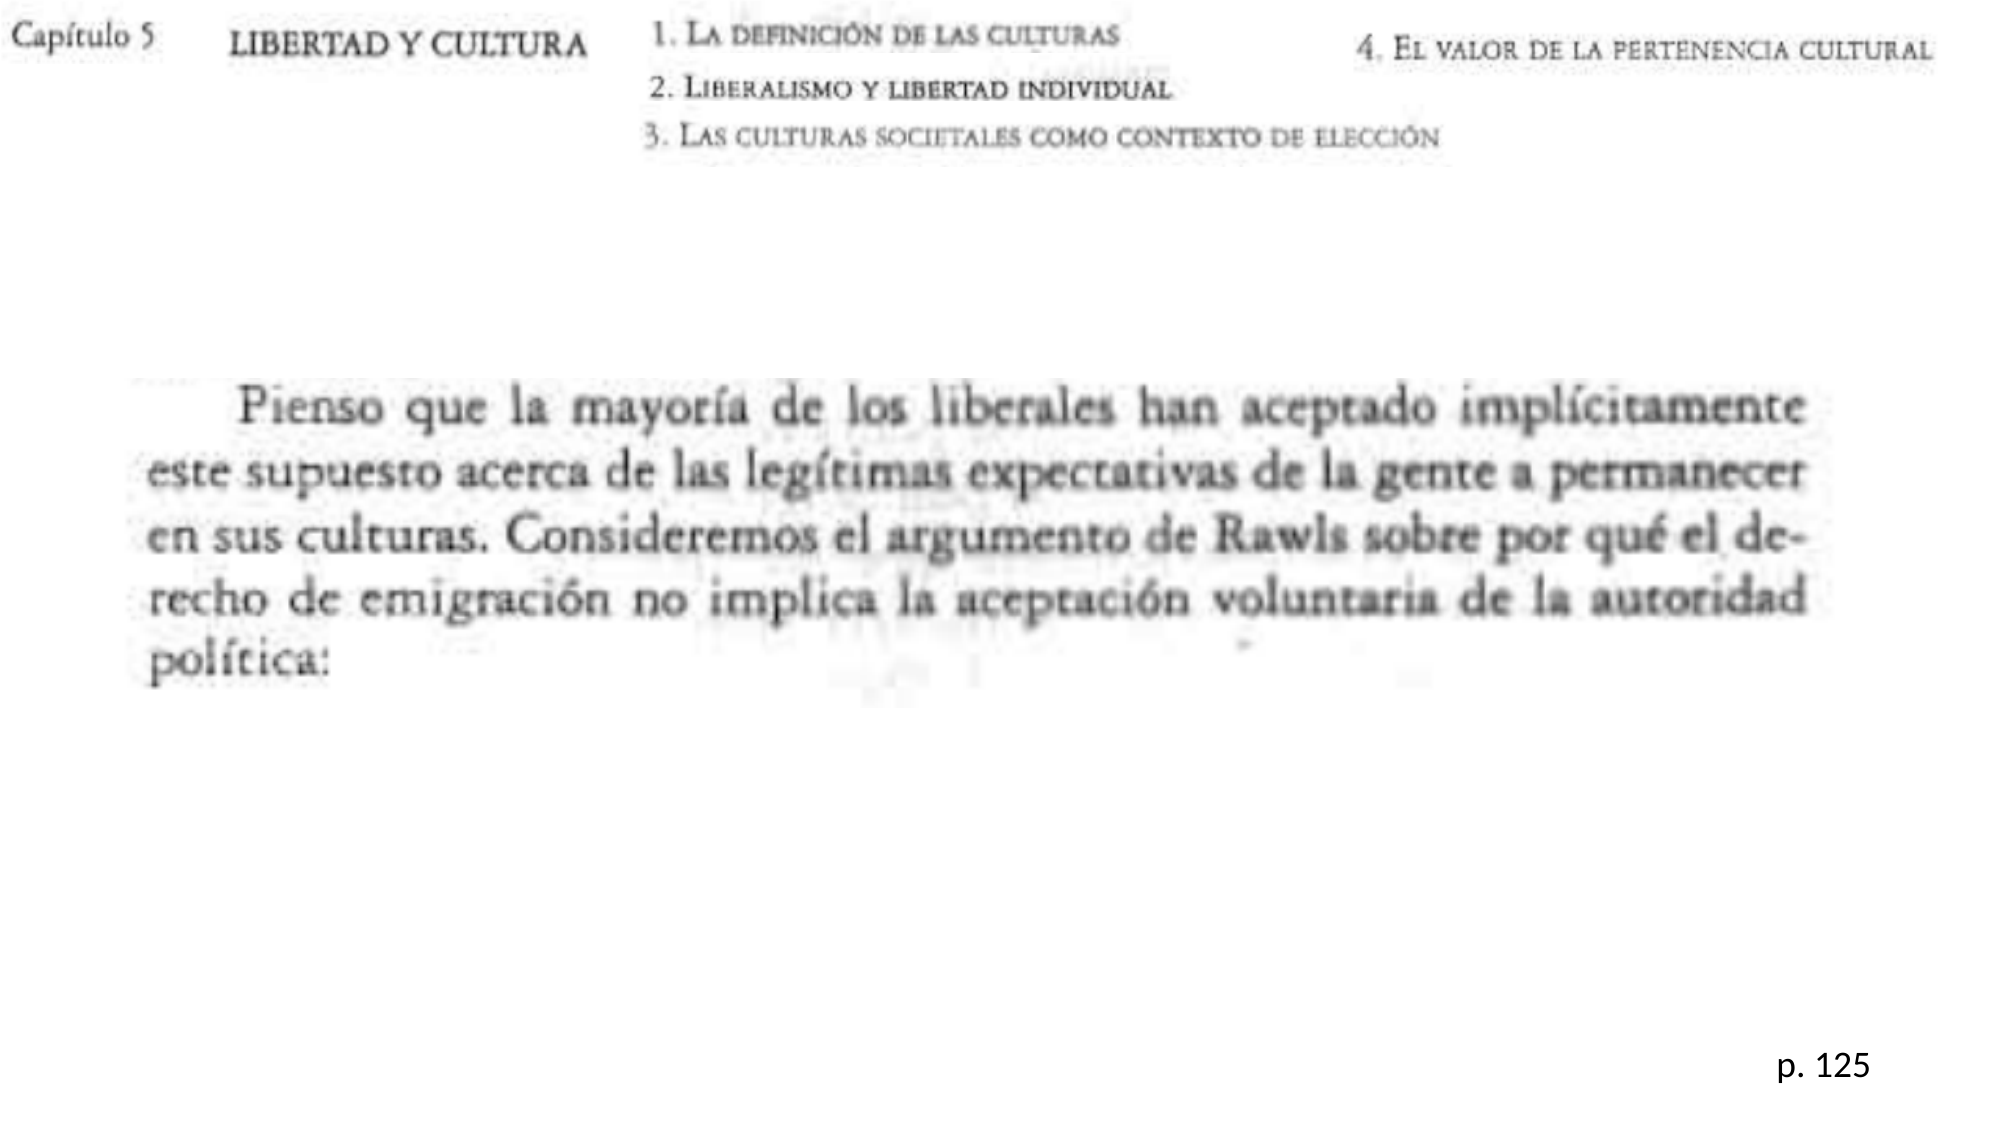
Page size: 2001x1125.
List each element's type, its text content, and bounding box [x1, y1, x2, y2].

picture [1335, 11, 1950, 78]
picture [66, 378, 1871, 708]
picture [627, 0, 1453, 167]
picture [0, 0, 177, 65]
picture [203, 0, 621, 83]
text_box p. 125 [1761, 1032, 1980, 1092]
